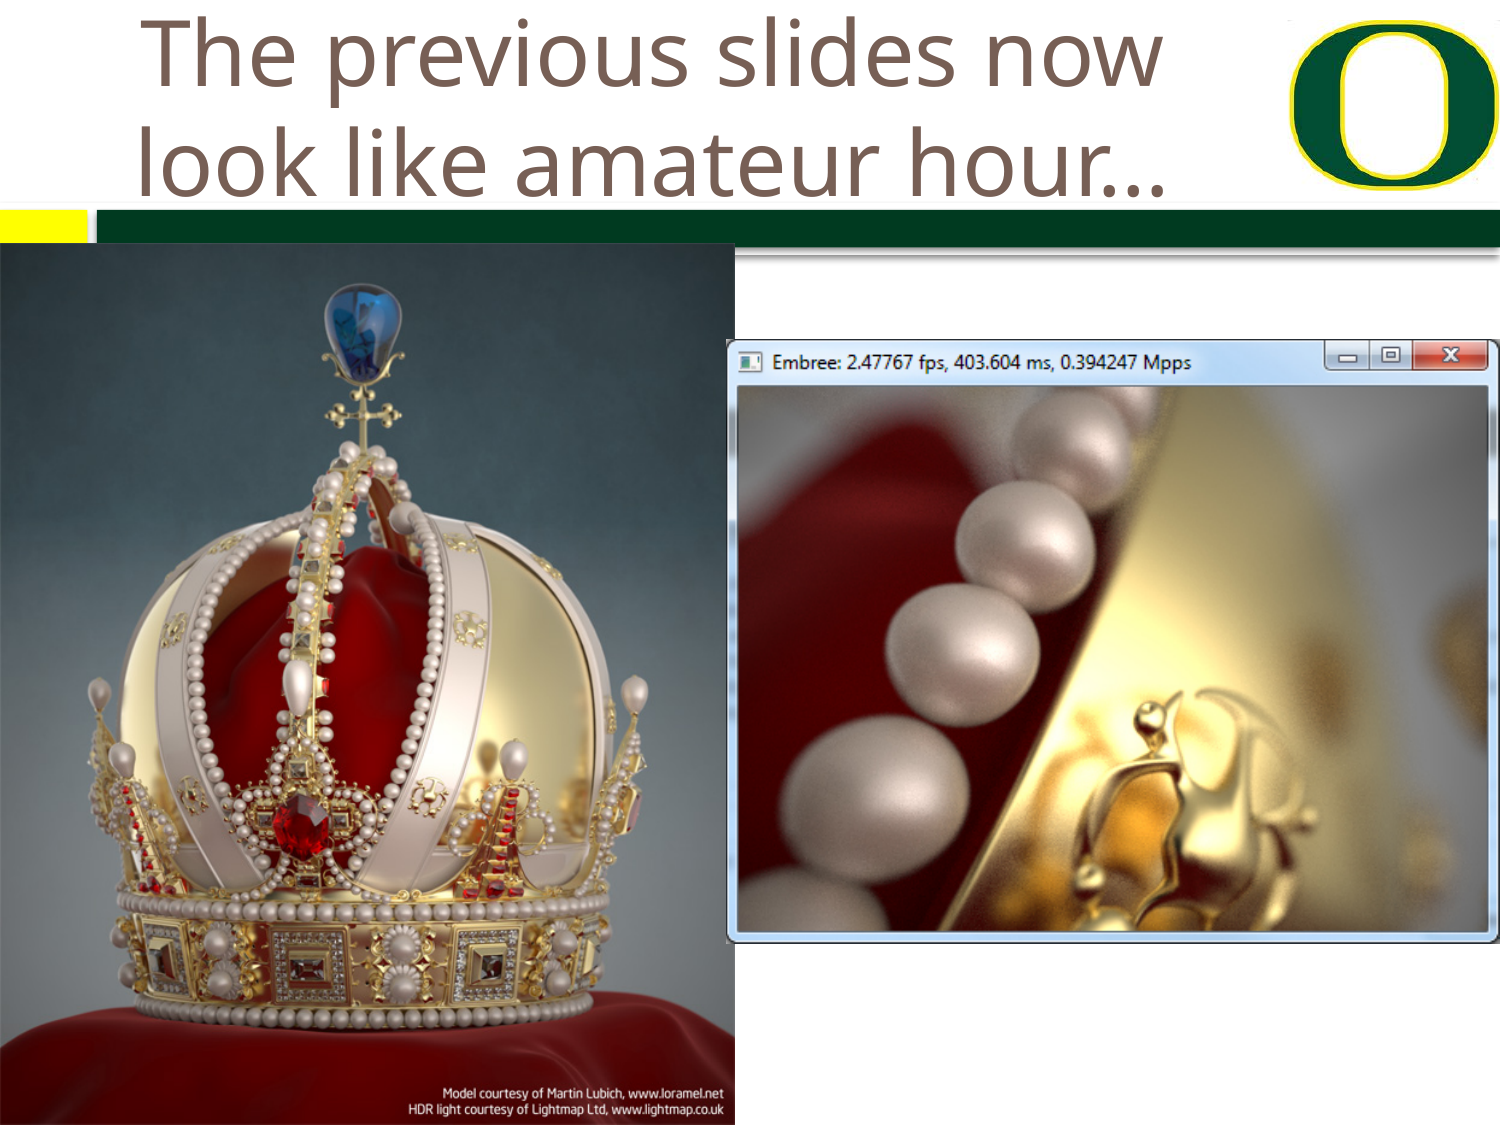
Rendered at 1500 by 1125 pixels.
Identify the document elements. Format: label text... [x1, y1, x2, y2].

picture [0, 243, 1500, 1125]
title The previous slides now look like amateur hour… [68, 23, 1238, 186]
picture [1287, 20, 1500, 191]
